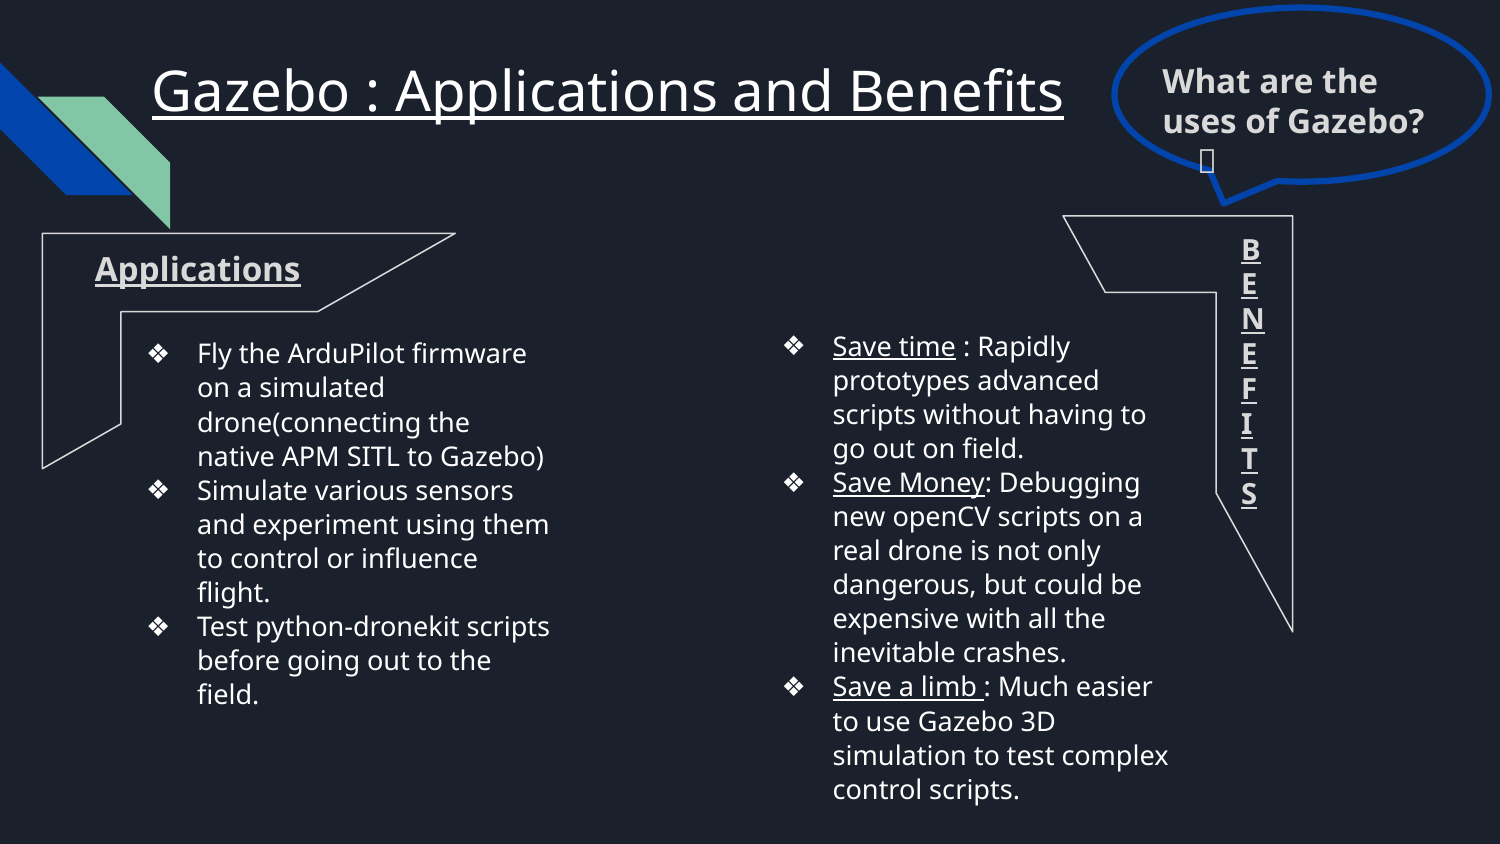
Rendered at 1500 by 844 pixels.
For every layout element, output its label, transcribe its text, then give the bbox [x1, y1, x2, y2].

text_box [42, 233, 332, 469]
text_box What are the uses of Gazebo? 🤔 [1147, 45, 1456, 196]
list Fly the ArduPilot firmware on a simulated drone(connecting the native APM SITL to Gazebo) Simulate various sensors and experiment using them to control or influence flight. Test python-dronekit scripts before going out to the field. [107, 320, 570, 833]
text_box [1114, 7, 1489, 144]
text_box [1220, 196, 1242, 204]
text_box [1062, 215, 1226, 511]
list Save time : Rapidly prototypes advanced scripts without having to go out on field. Save Money: Debugging new openCV scripts on a real drone is not only dangerous, but could be expensive with all the inevitable crashes. Save a limb : Much easier to use Gazebo 3D simulation to test complex control scripts. [742, 312, 1200, 755]
text_box B E N E F I T S [1226, 215, 1288, 526]
text_box [389, 233, 456, 272]
text_box Applications [79, 233, 389, 304]
title Gazebo : Applications and Benefits [136, 40, 1143, 200]
text_box [1234, 215, 1293, 632]
